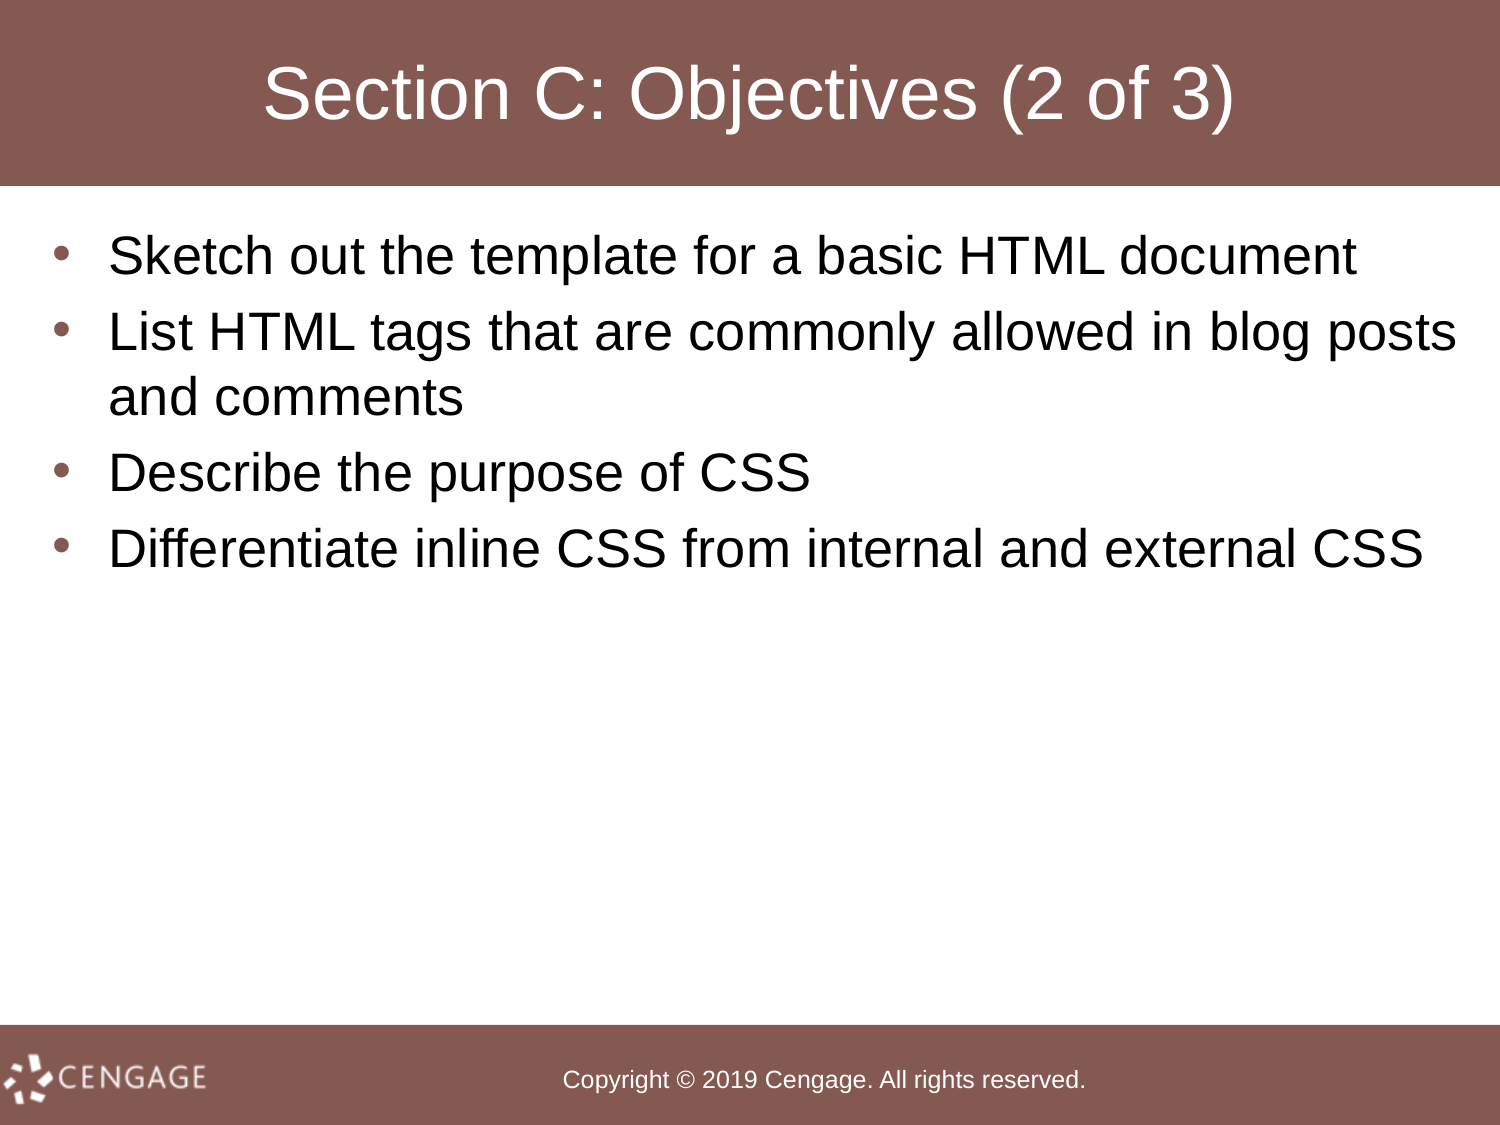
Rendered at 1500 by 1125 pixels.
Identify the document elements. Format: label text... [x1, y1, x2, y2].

picture [0, 1051, 211, 1106]
title Section C: Objectives (2 of 3) [75, 4, 1425, 175]
list Sketch out the template for a basic HTML document List HTML tags that are commonly allowed in blog posts and comments Describe the purpose of CSS Differentiate inline CSS from internal and external CSS [37, 212, 1475, 1005]
